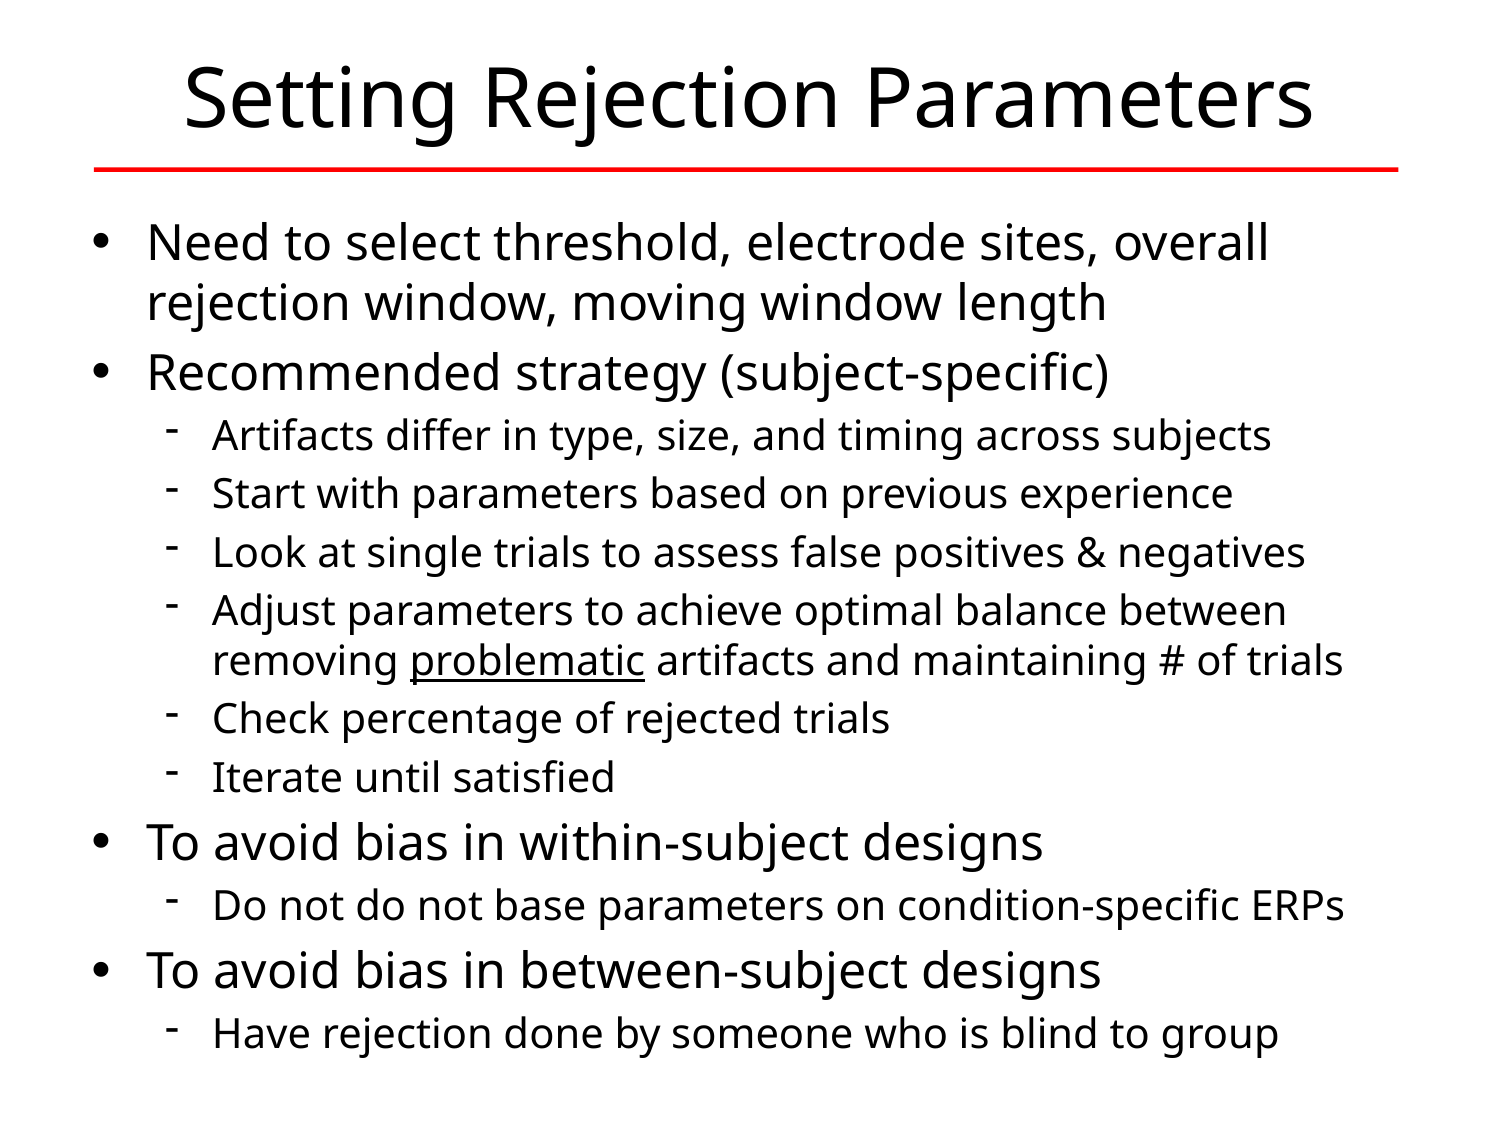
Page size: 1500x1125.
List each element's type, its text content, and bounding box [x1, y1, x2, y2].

title Setting Rejection Parameters [0, 0, 1500, 188]
list Need to select threshold, electrode sites, overall rejection window, moving window length Recommended strategy (subject-specific) Artifacts differ in type, size, and timing across subjects Start with parameters based on previous experience Look at single trials to assess false positives & negatives Adjust parameters to achieve optimal balance between removing problematic artifacts and maintaining # of trials Check percentage of rejected trials Iterate until satisfied To avoid bias in within-subject designs Do not do not base parameters on condition-specific ERPs To avoid bias in between-subject designs Have rejection done by someone who is blind to group [74, 202, 1426, 1104]
